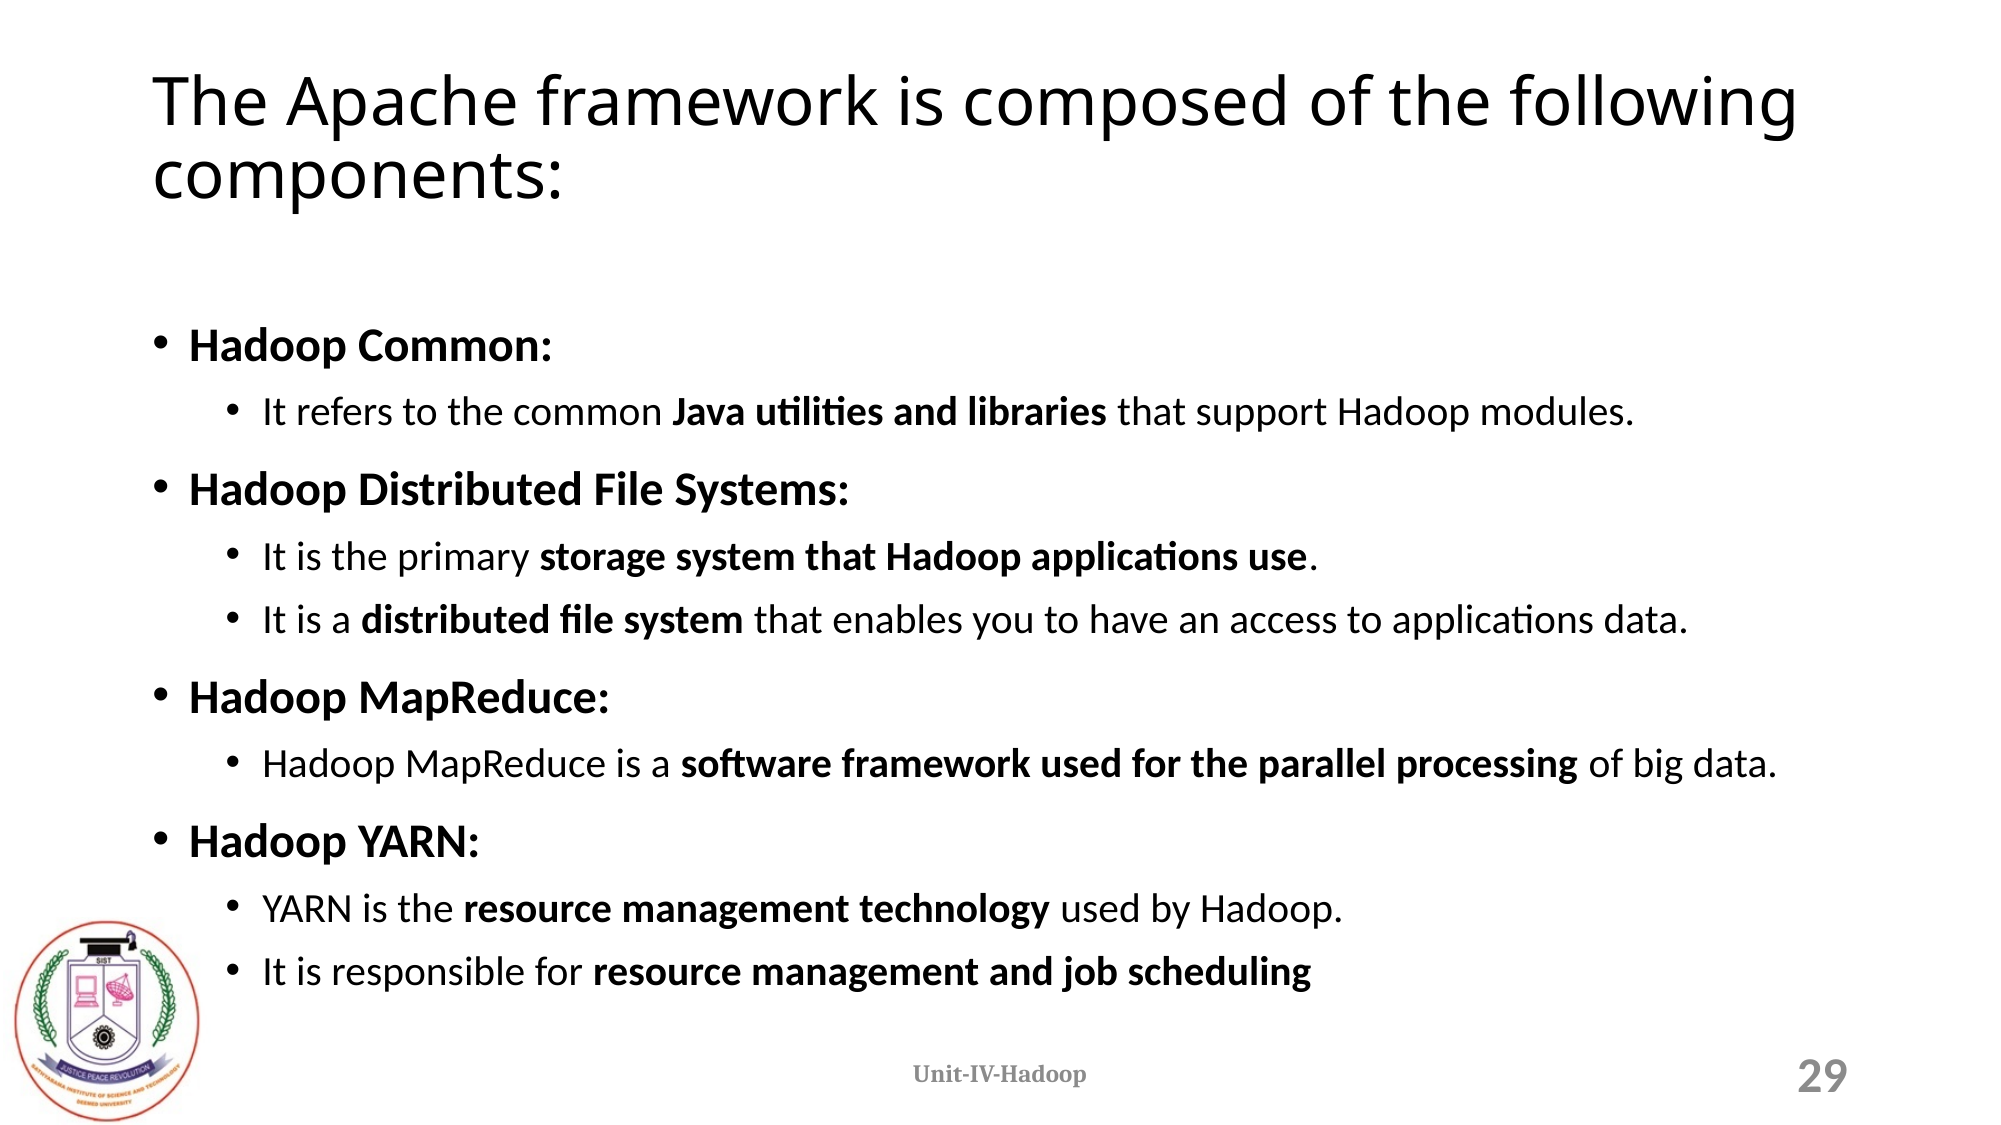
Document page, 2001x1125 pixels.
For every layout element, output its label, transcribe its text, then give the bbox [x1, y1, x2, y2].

footer Unit-IV-Hadoop [662, 1042, 1338, 1103]
slide_number 29 [1412, 1042, 1863, 1103]
list Hadoop Common: It refers to the common Java utilities and libraries that support Hadoop modules. Hadoop Distributed File Systems: It is the primary storage system that Hadoop applications use. It is a distributed file system that enables you to have an access to applications data. Hadoop MapReduce: Hadoop MapReduce is a software framework used for the parallel processing of big data. Hadoop YARN: YARN is the resource management technology used by Hadoop. It is responsible for resource management and job scheduling [137, 299, 1863, 1014]
picture [3, 917, 211, 1125]
title The Apache framework is composed of the following components: [137, 59, 1863, 221]
